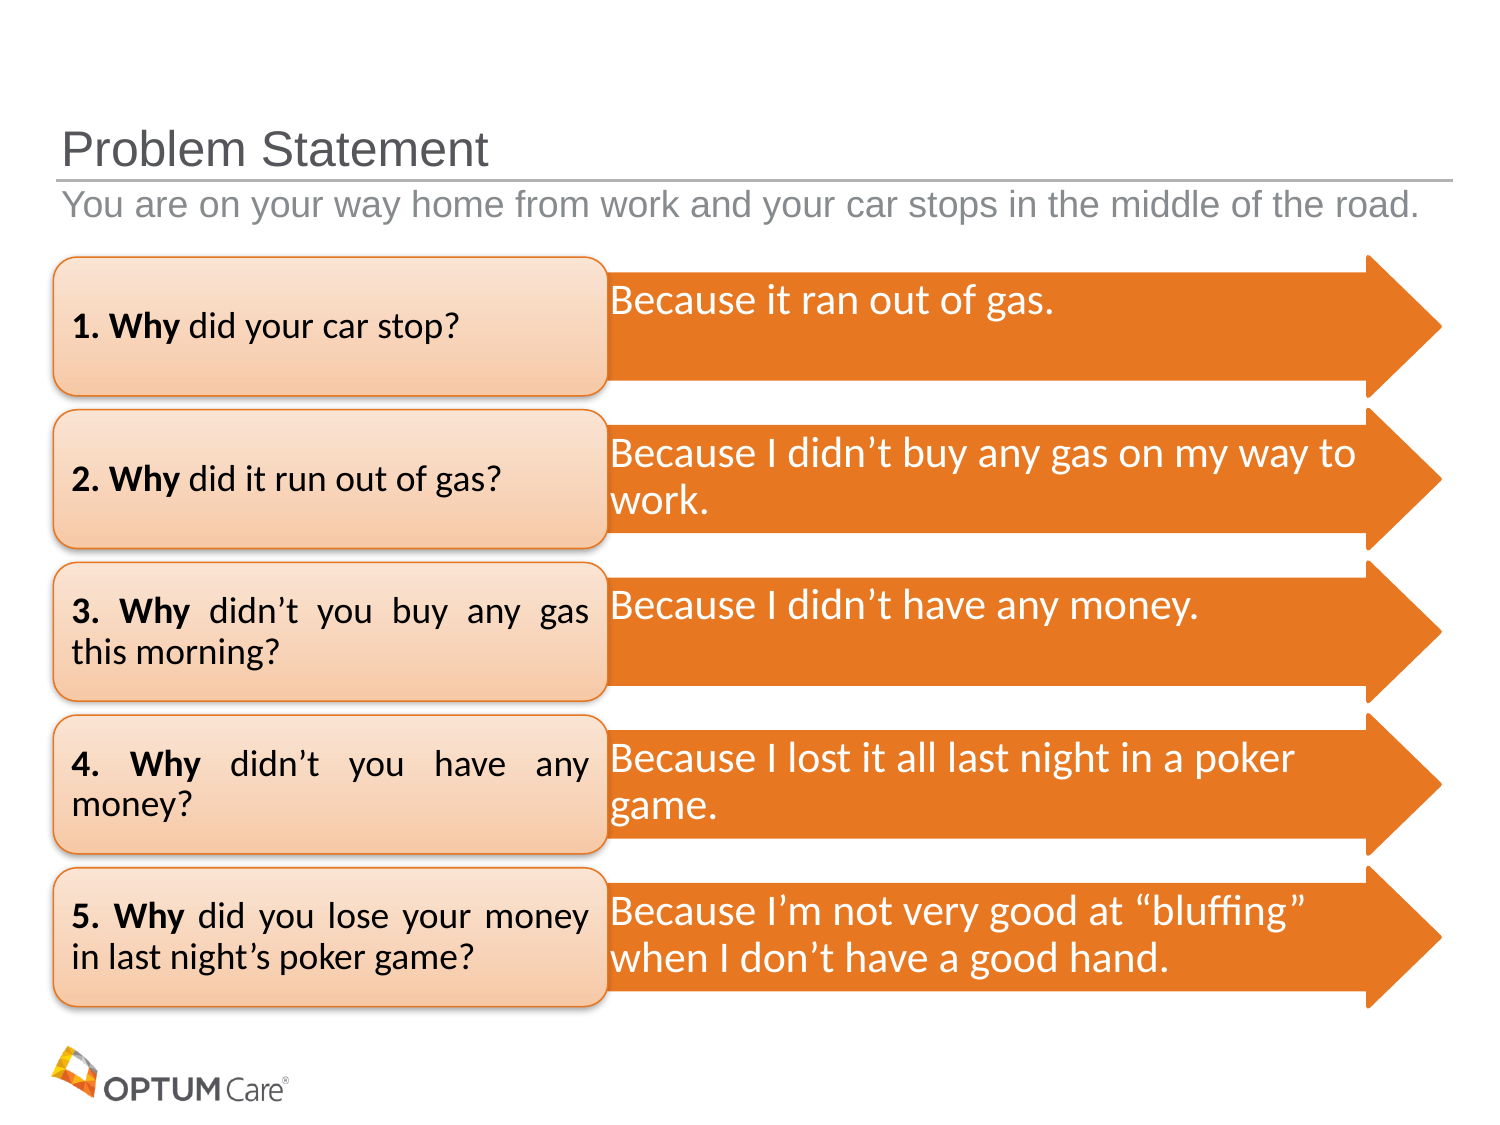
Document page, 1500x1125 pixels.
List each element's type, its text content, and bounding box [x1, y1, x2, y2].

text_box 2. Why did it run out of gas? [53, 409, 608, 549]
title Problem Statement [60, 0, 1454, 177]
text_box Because it ran out of gas. [612, 257, 1440, 396]
text_box 4. Why didn’t you have any money? [53, 715, 608, 854]
text_box Because I didn’t buy any gas on my way to work. [612, 409, 1440, 549]
picture [50, 1045, 289, 1102]
text_box Because I’m not very good at “bluffing” when I don’t have a good hand. [612, 867, 1440, 1007]
text_box Because I lost it all last night in a poker game. [612, 715, 1440, 854]
text_box 5. Why did you lose your money in last night’s poker game? [53, 867, 608, 1007]
text_box Because I didn’t have any money. [612, 562, 1440, 702]
text_box 1. Why did your car stop? [53, 257, 608, 396]
text_box 3. Why didn’t you buy any gas this morning? [53, 562, 608, 702]
list You are on your way home from work and your car stops in the middle of the road. [60, 183, 1454, 265]
